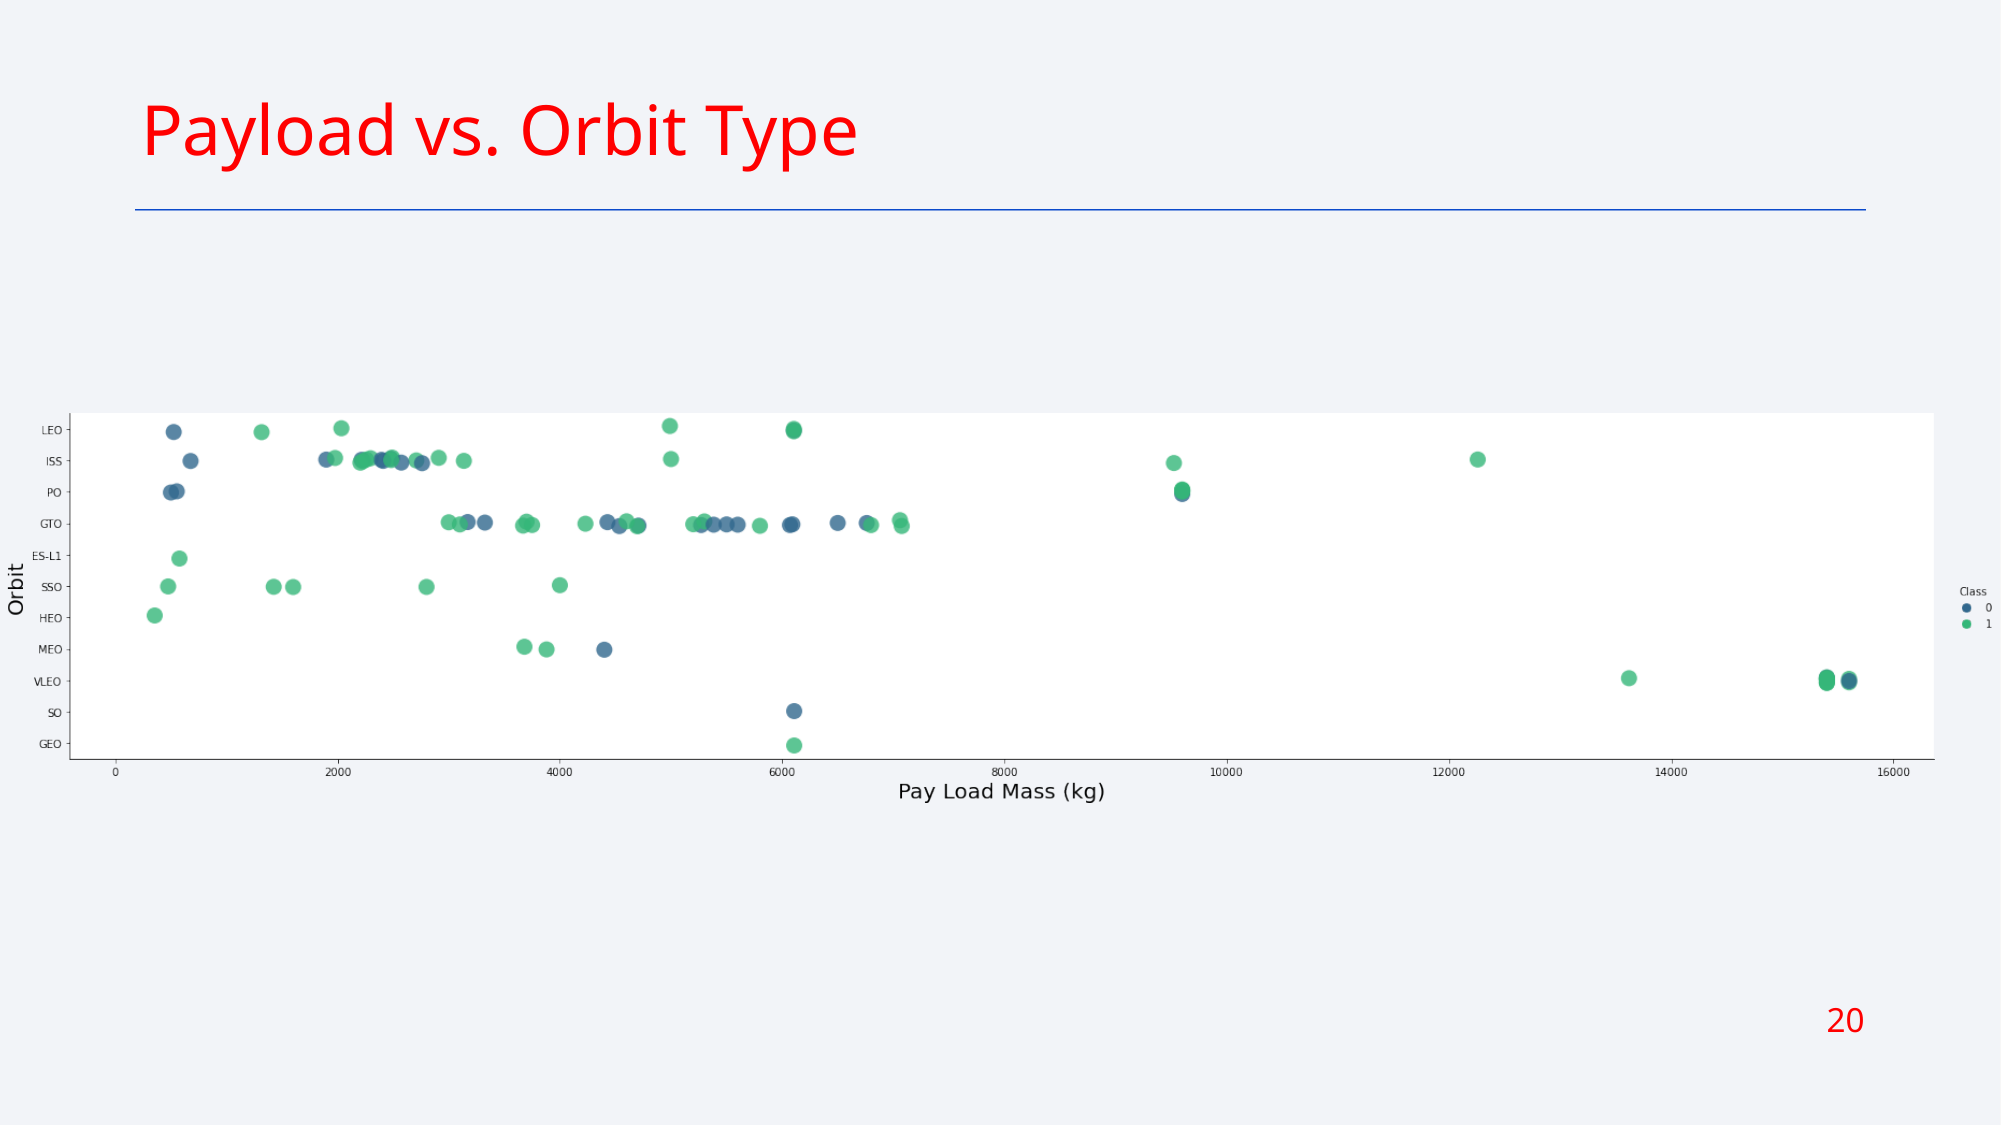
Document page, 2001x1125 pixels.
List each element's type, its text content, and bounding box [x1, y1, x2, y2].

text_box Payload vs. Orbit Type [126, 88, 1852, 179]
picture [0, 0, 2001, 1125]
text_box [7, 413, 1992, 803]
slide_number 20 [1429, 988, 1880, 1055]
